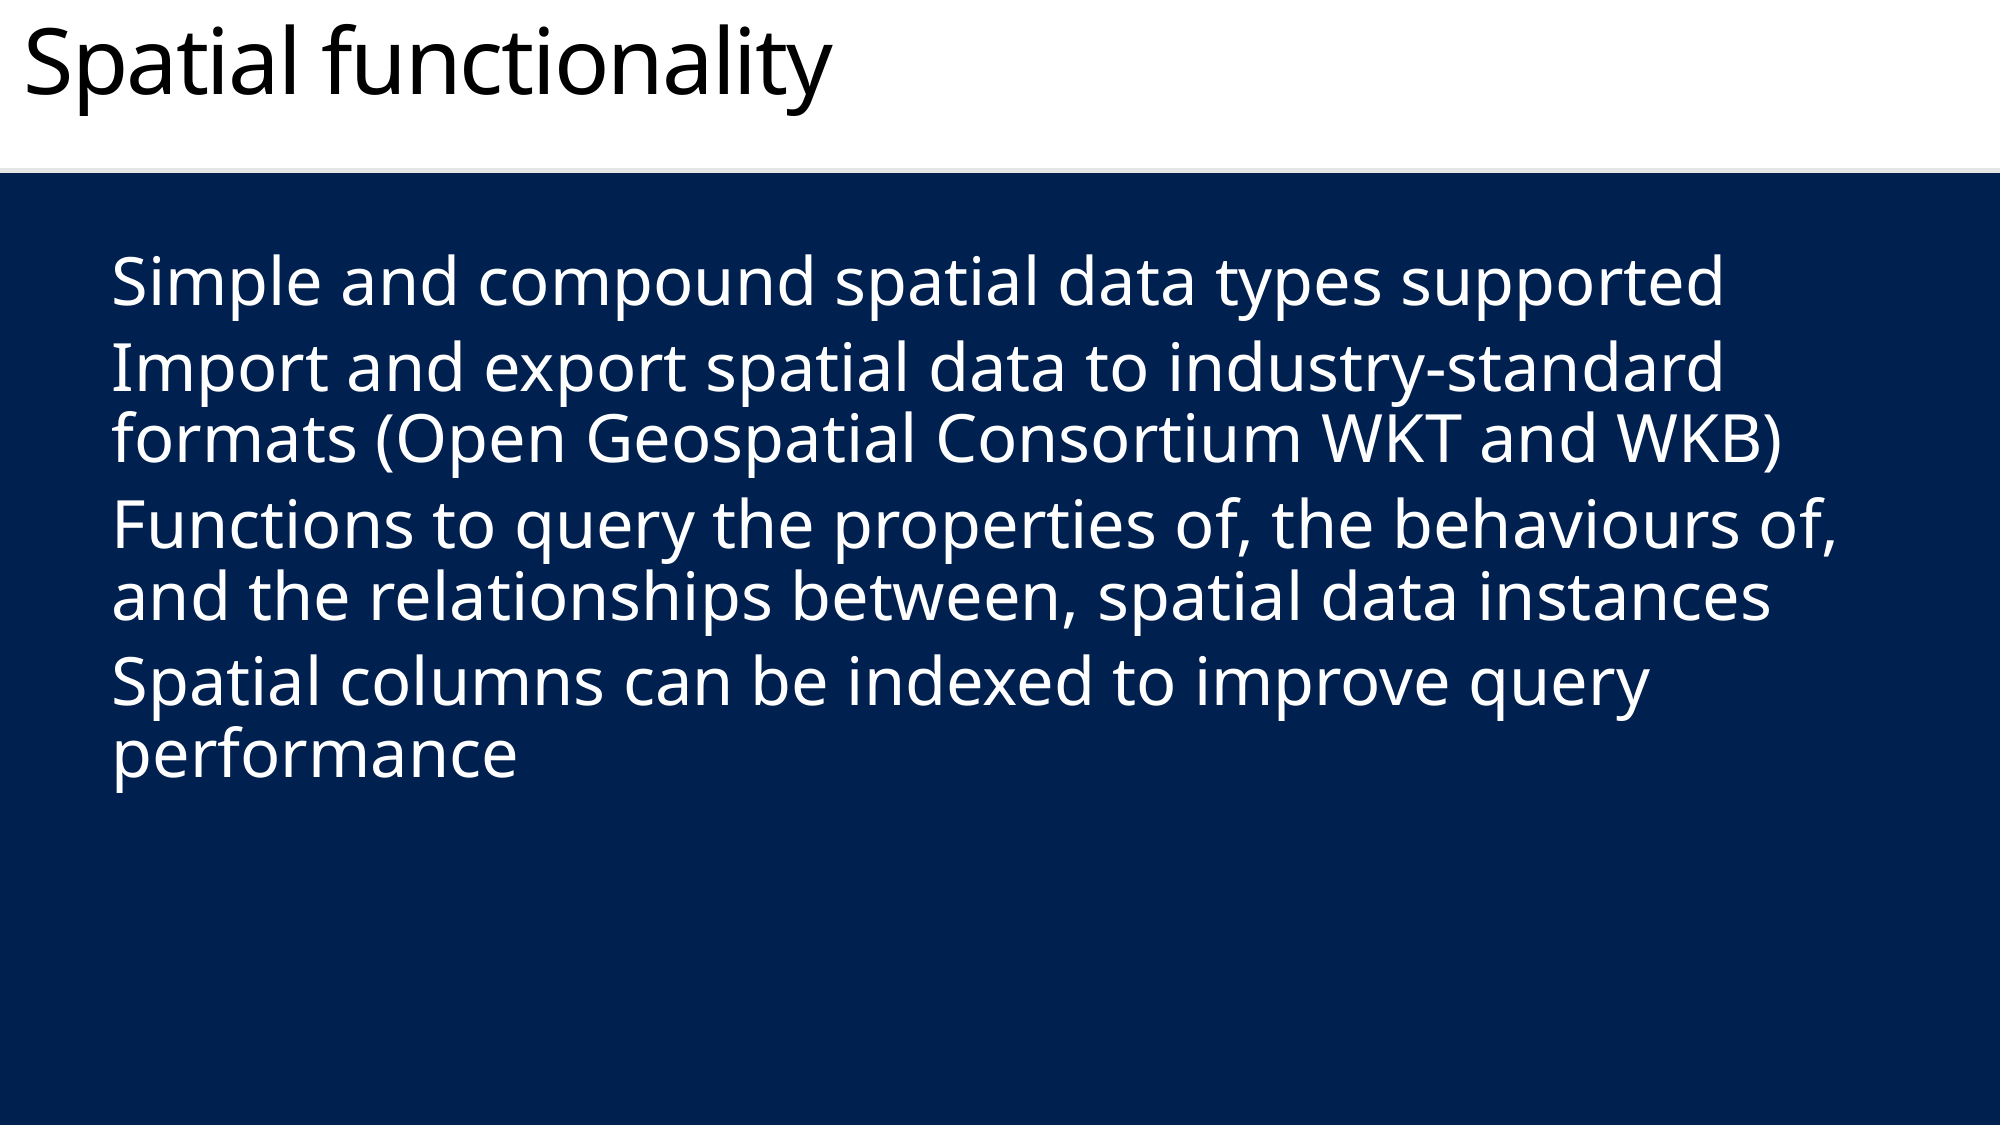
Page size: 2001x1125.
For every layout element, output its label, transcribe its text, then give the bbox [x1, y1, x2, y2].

list Simple and compound spatial data types supported Import and export spatial data to industry-standard formats (Open Geospatial Consortium WKT and WKB) Functions to query the properties of, the behaviours of, and the relationships between, spatial data instances Spatial columns can be indexed to improve query performance [87, 233, 1913, 912]
title Spatial functionality [0, 0, 2000, 168]
